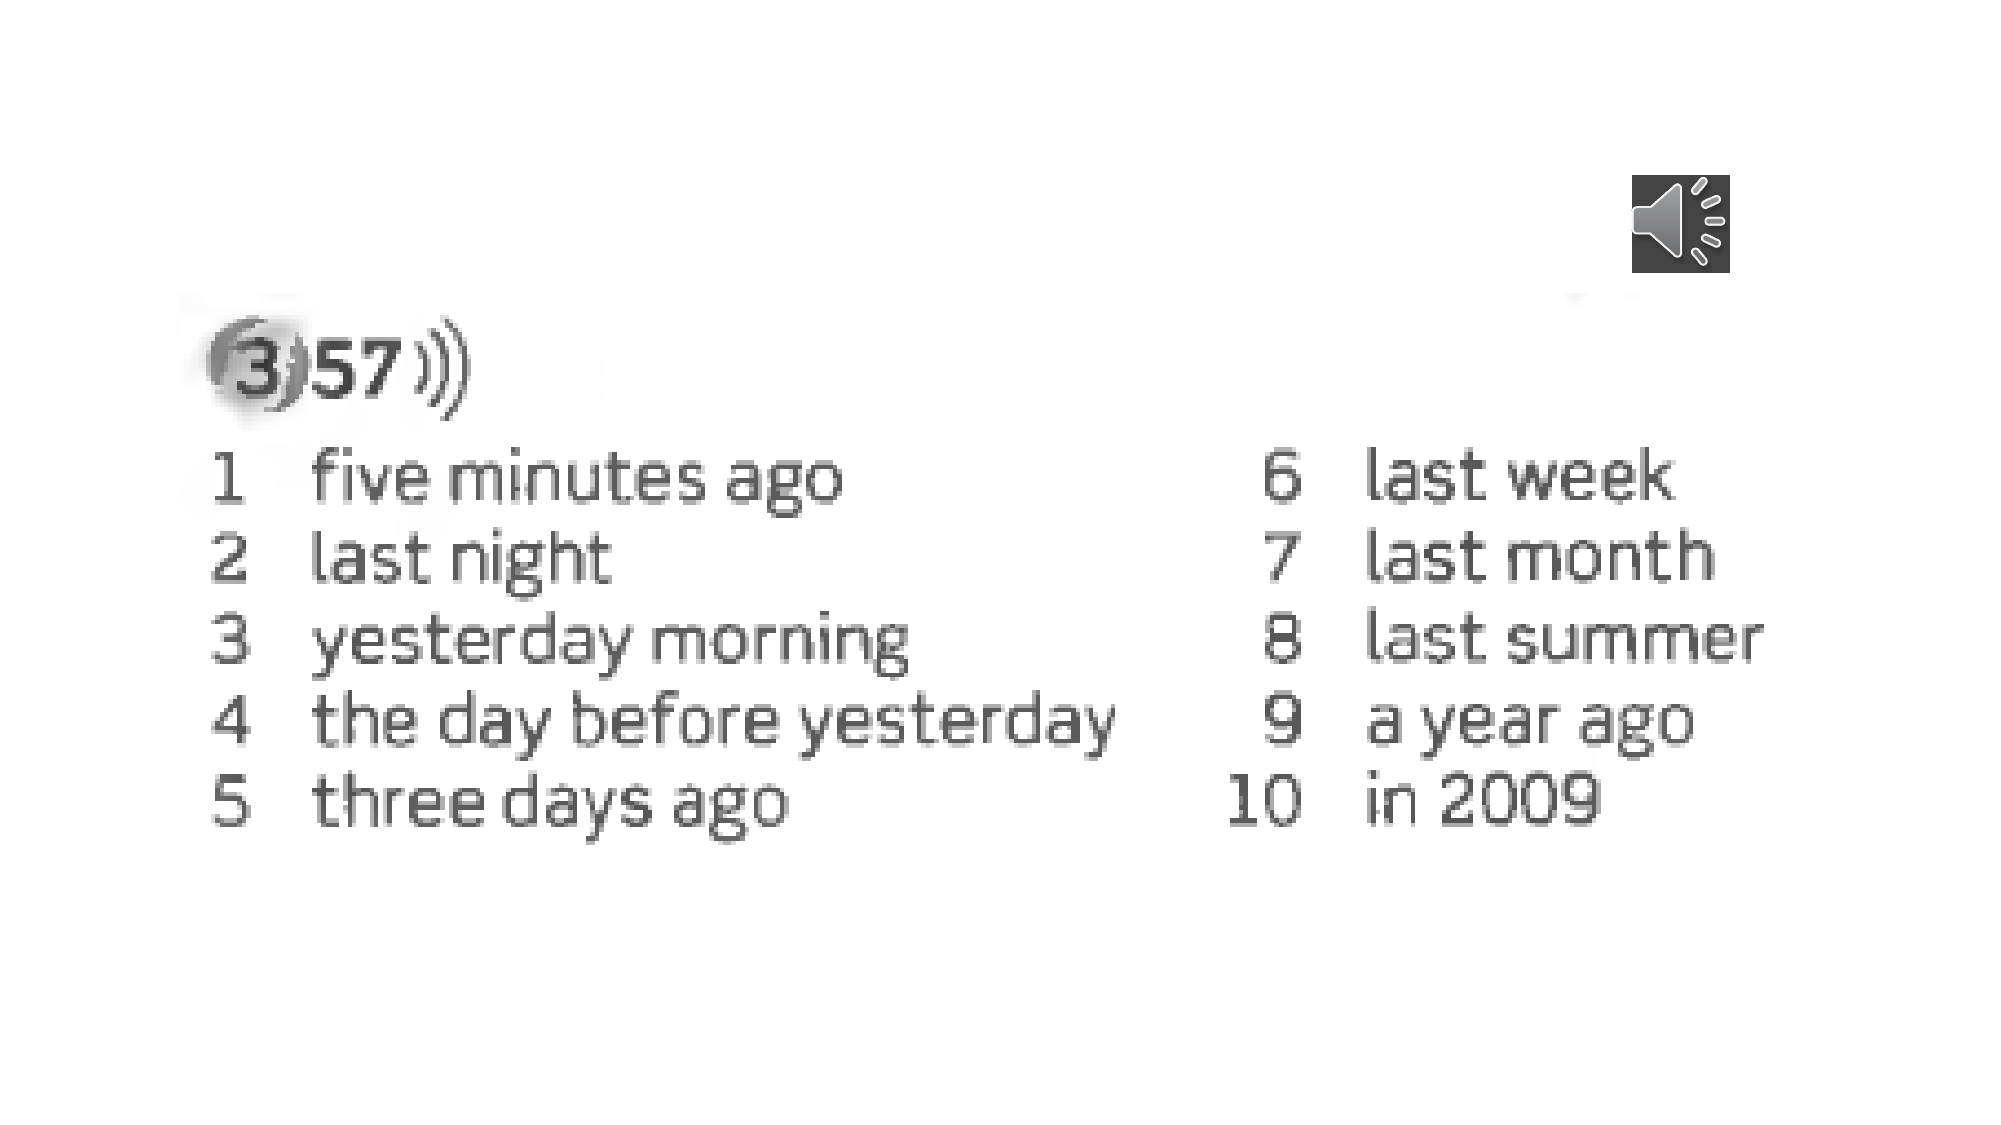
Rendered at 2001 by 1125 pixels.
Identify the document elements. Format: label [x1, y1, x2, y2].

list [176, 293, 1889, 872]
picture [1630, 173, 1732, 275]
